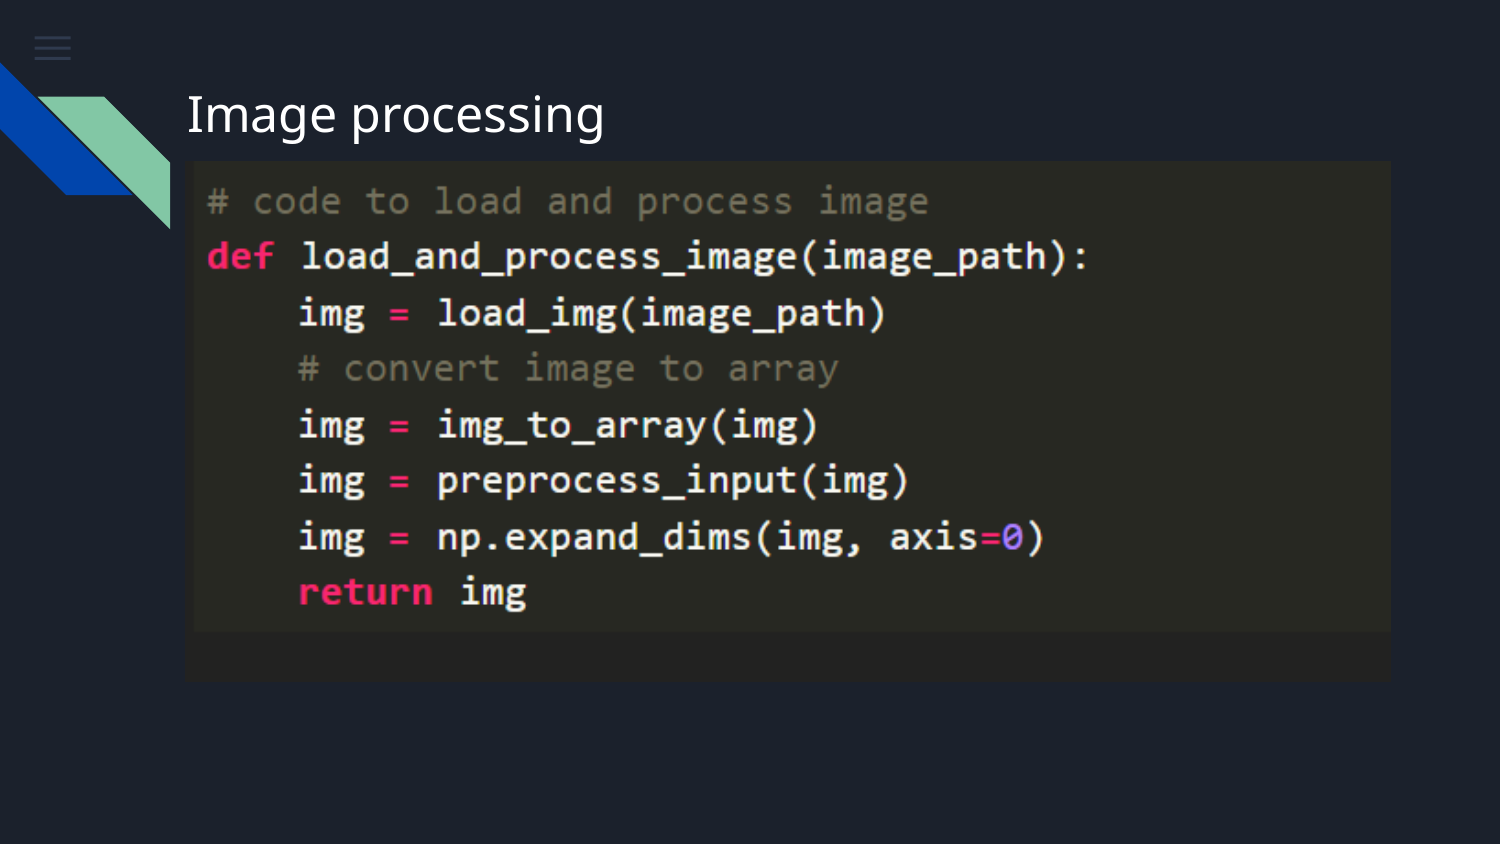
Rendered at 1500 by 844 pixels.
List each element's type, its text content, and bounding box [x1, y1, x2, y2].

picture [184, 161, 1392, 683]
title Image processing [172, 67, 1476, 223]
